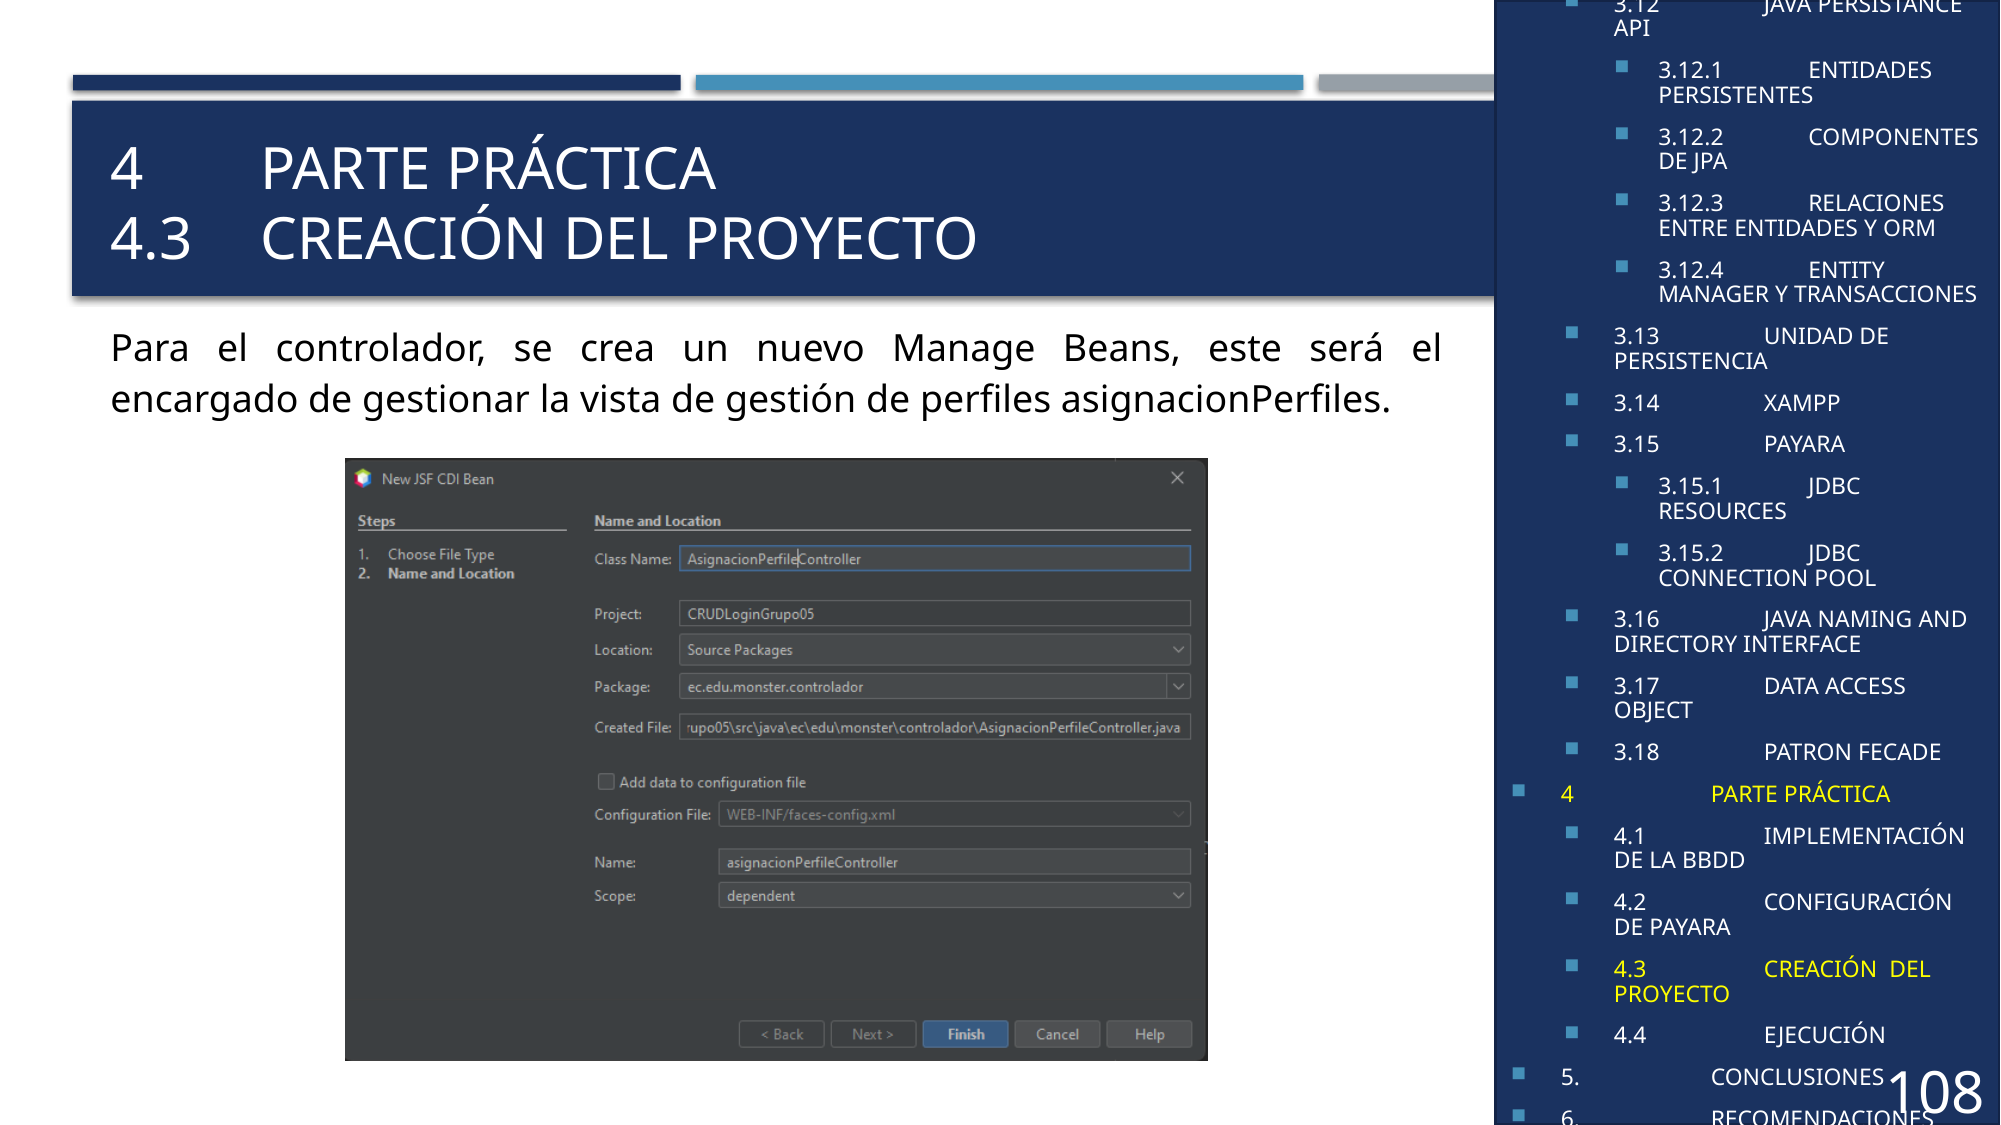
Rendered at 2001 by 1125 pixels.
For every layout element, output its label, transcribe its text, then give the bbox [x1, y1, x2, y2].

picture [345, 457, 1209, 1062]
list Para el controlador, se crea un nuevo Manage Beans, este será el encargado de gestionar la vista de gestión de perfiles asignacionPerfiles. [95, 303, 1459, 434]
title 4 Parte práctica 4.3 CREACIÓN DEL PROYECTO [95, 112, 1494, 279]
text_box 3.12 JAVA PERSISTANCE API 3.12.1 ENTIDADES PERSISTENTES 3.12.2 COMPONENTES DE JPA 3.12.3 RELACIONES ENTRE ENTIDADES Y ORM 3.12.4 ENTITY MANAGER Y TRANSACCIONES 3.13 UNIDAD DE PERSISTENCIA 3.14 XAMPP 3.15 PAYARA 3.15.1 JDBC RESOURCES 3.15.2 JDBC CONNECTION POOL 3.16 JAVA NAMING AND DIRECTORY INTERFACE 3.17 DATA ACCESS OBJECT 3.18 PATRON FECADE 4 PARTE PRÁCTICA 4.1 IMPLEMENTACIÓN DE LA BBDD 4.2 CONFIGURACIÓN DE PAYARA 4.3 CREACIÓN DEL PROYECTO 4.4 EJECUCIÓN 5. CONCLUSIONES 6. RECOMENDACIONES [1494, 0, 2000, 1125]
slide_number 108 [1827, 1065, 2000, 1125]
